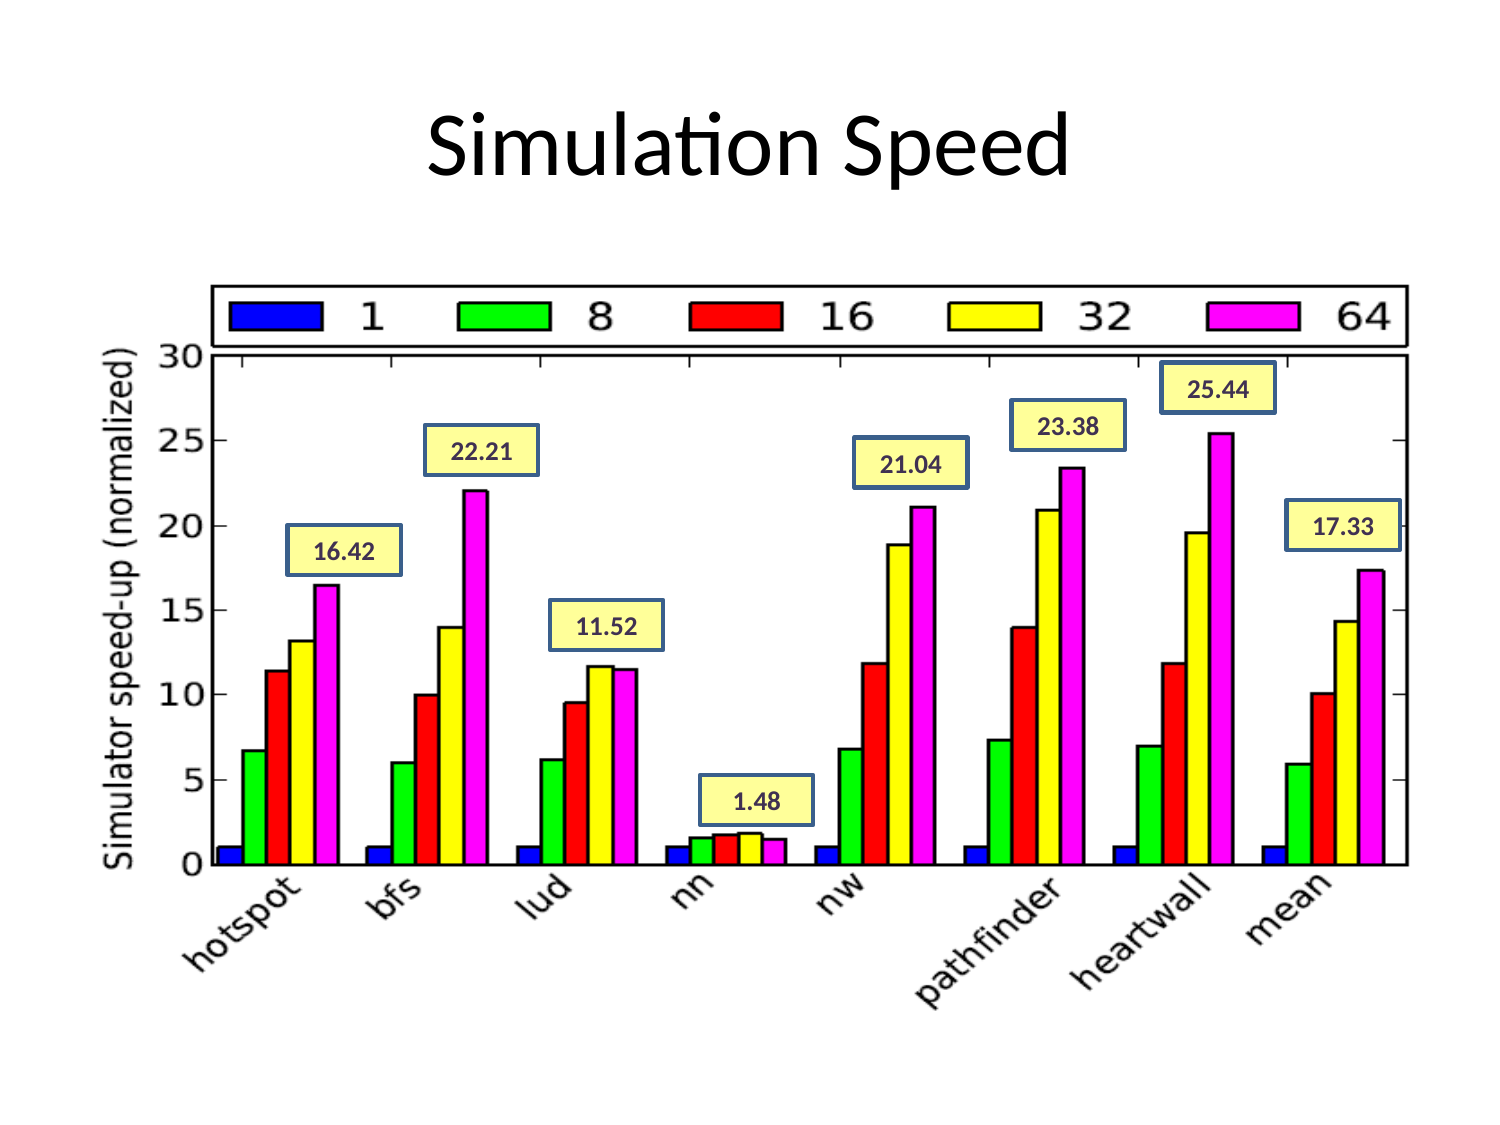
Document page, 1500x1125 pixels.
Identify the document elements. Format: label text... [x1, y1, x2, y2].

title Simulation Speed [75, 45, 1425, 233]
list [62, 251, 1438, 1038]
